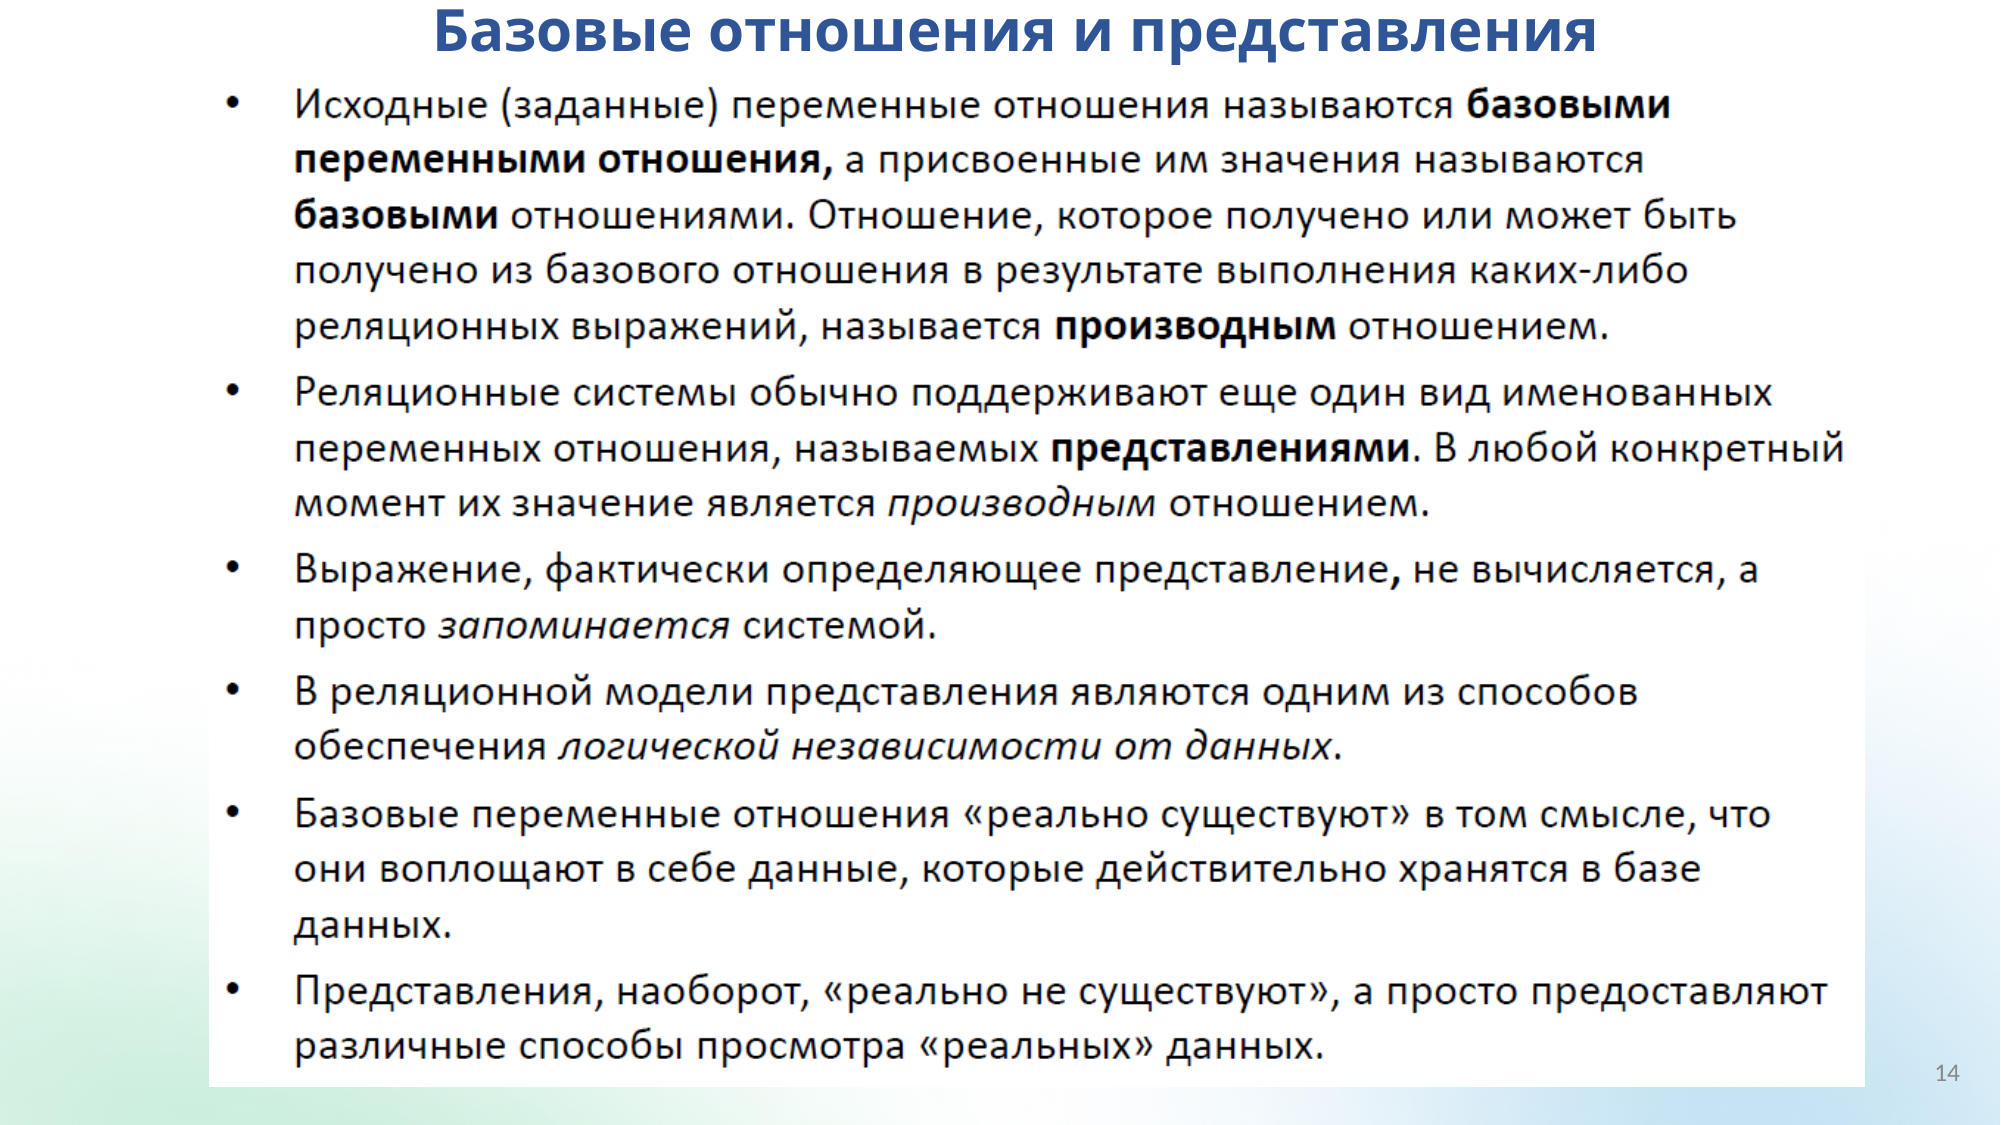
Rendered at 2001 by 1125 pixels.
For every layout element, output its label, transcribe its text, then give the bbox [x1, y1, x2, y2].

picture [0, 74, 2000, 1125]
text_box Базовые отношения и представления [330, 31, 1700, 74]
